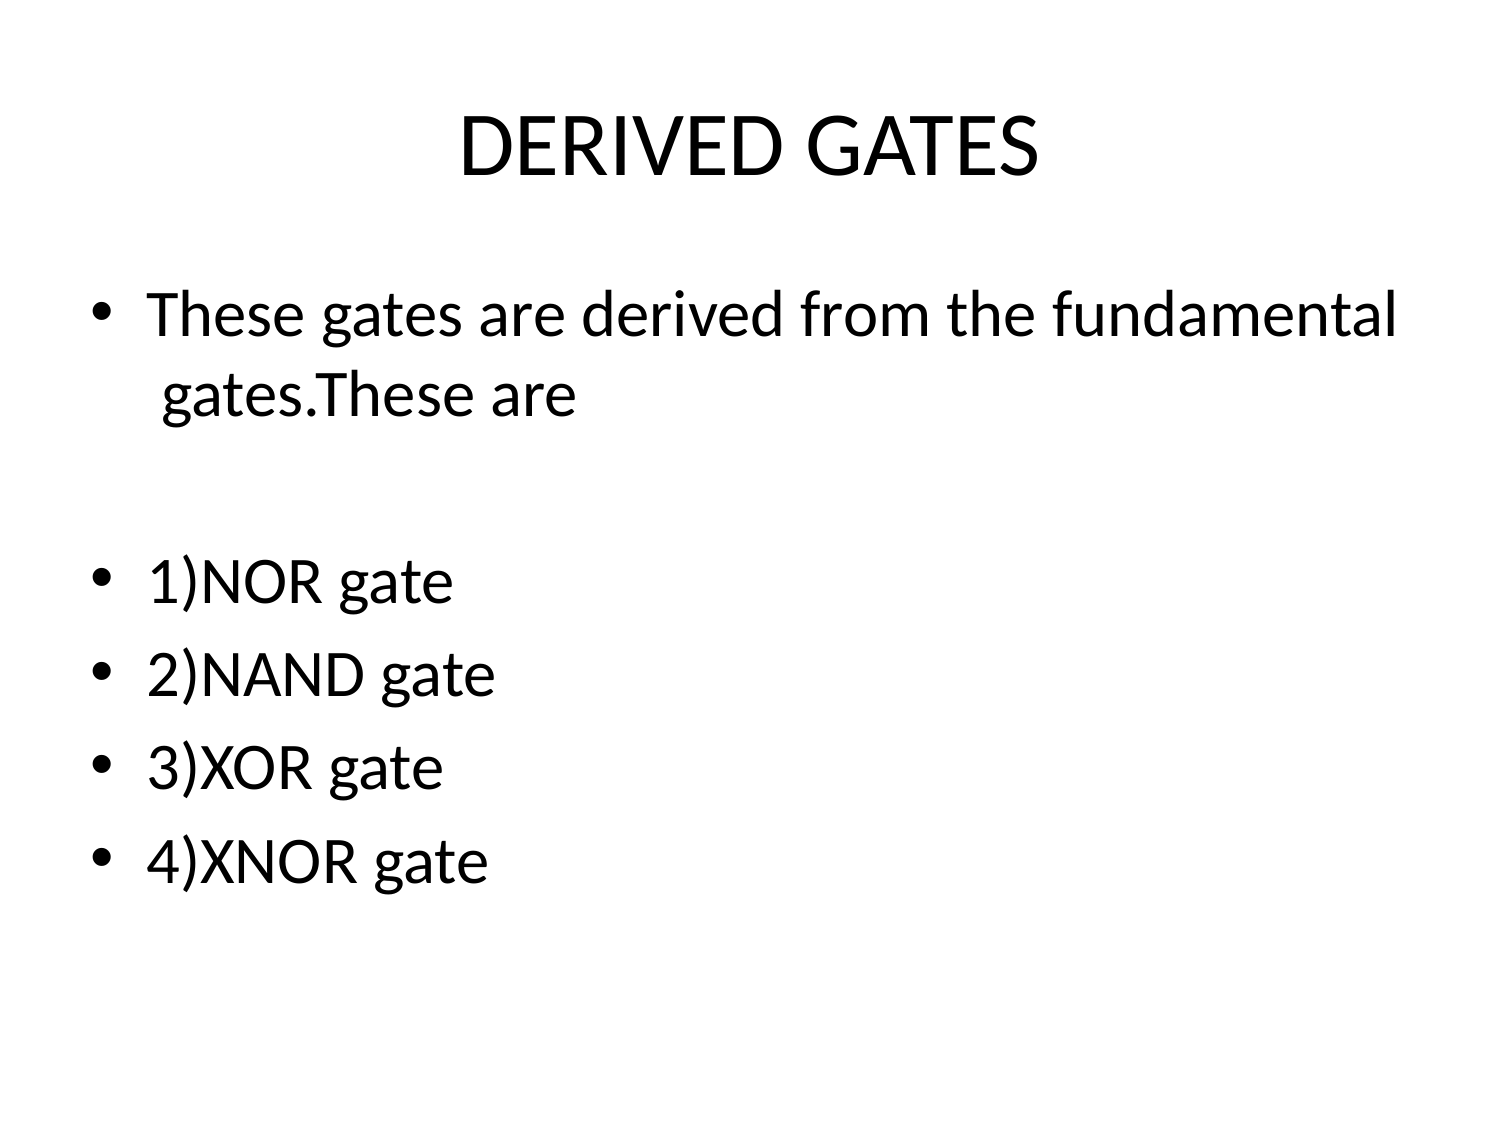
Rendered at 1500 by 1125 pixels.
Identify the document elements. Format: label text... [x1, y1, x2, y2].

list These gates are derived from the fundamental gates.These are 1)NOR gate 2)NAND gate 3)XOR gate 4)XNOR gate [75, 262, 1425, 1005]
title DERIVED GATES [75, 45, 1425, 233]
